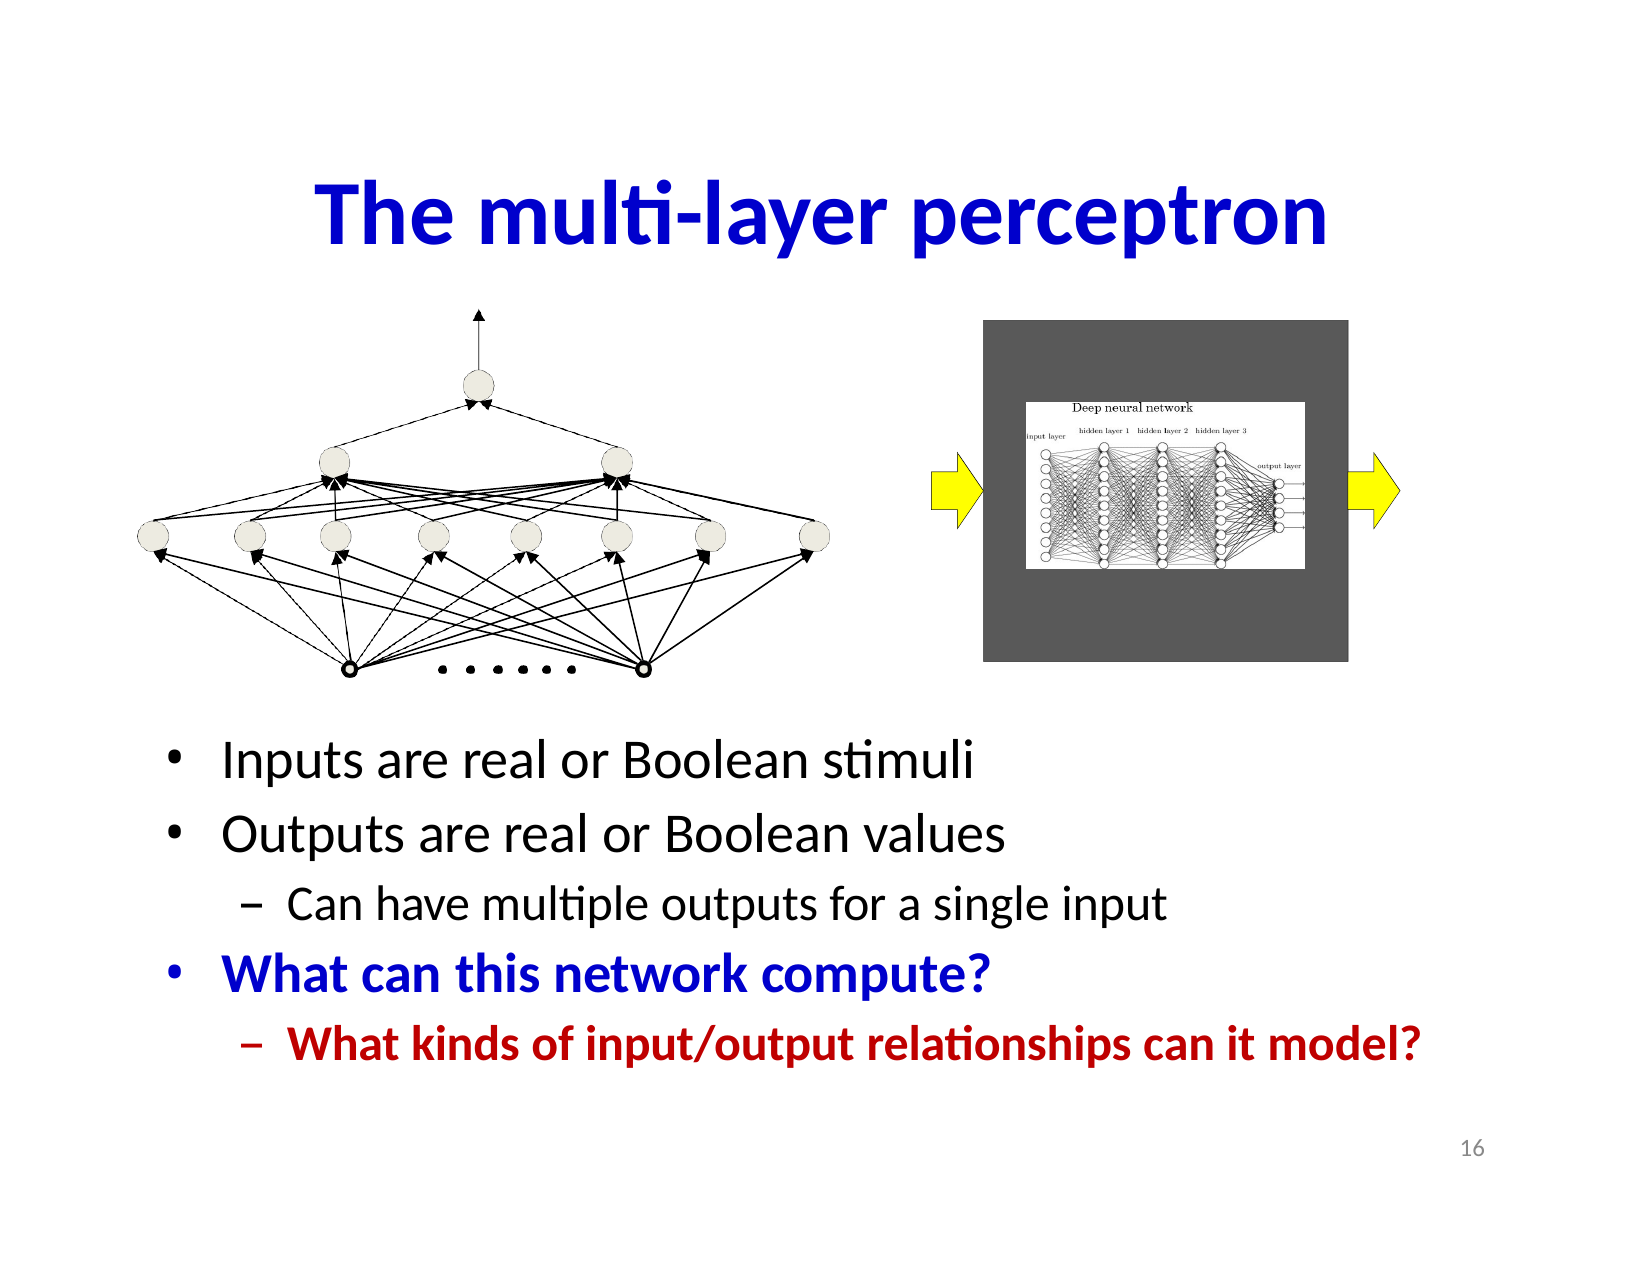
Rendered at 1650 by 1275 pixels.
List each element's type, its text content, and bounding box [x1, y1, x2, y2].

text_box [1309, 451, 1401, 530]
picture [1026, 402, 1305, 570]
title The multi-layer perceptron [312, 150, 1337, 366]
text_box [983, 319, 1349, 450]
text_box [983, 538, 1349, 662]
text_box 16 [1457, 1135, 1492, 1162]
text_box Inputs are real or Boolean stimuli Outputs are real or Boolean values Can have multiple outputs for a single input What can this network compute? What kinds of input/output relationships can it model? [162, 713, 1432, 1071]
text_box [930, 451, 1021, 530]
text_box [137, 308, 830, 678]
